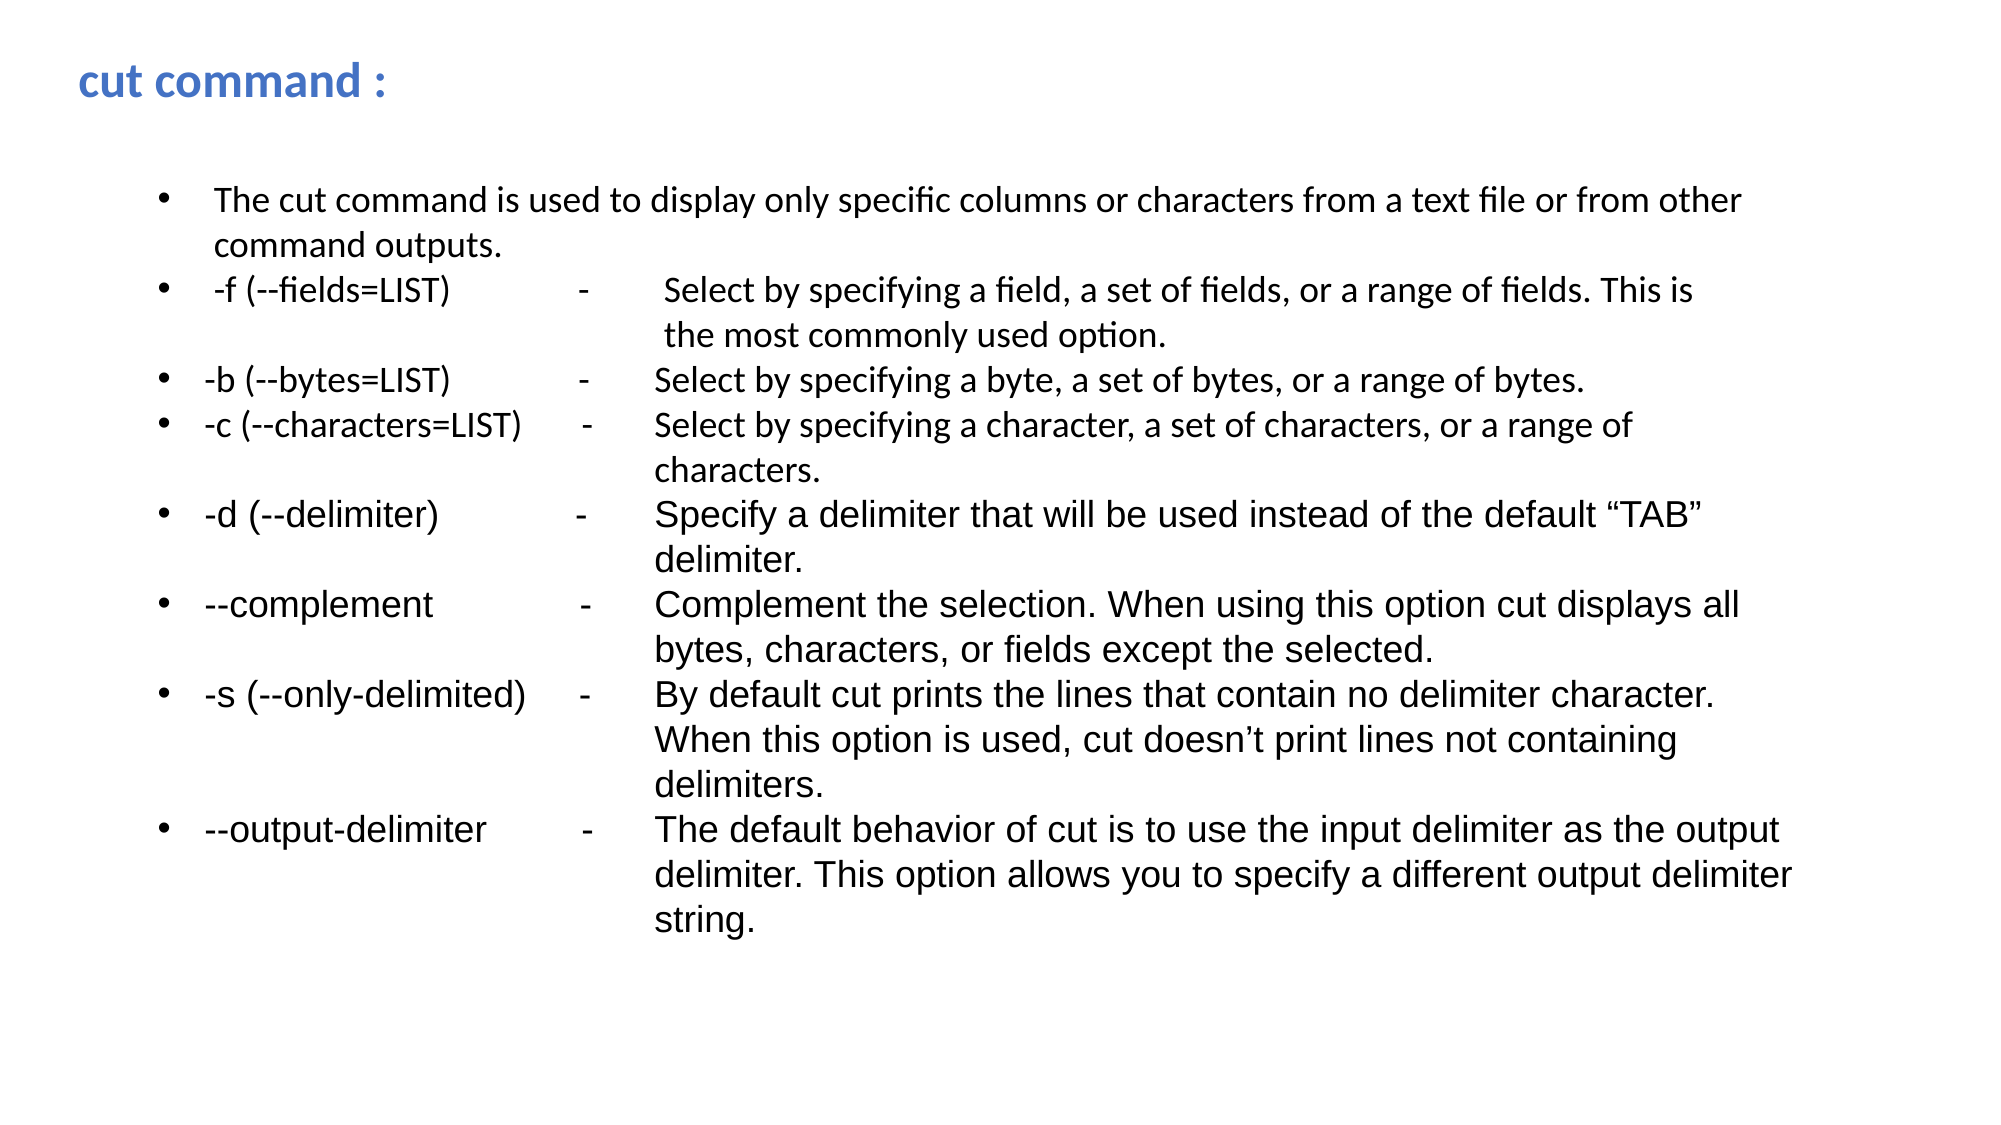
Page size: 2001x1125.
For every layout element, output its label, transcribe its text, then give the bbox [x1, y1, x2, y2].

text_box The cut command is used to display only specific columns or characters from a text file or from other command outputs. -f (--fields=LIST) - Select by specifying a field, a set of fields, or a range of fields. This is the most commonly used option. -b (--bytes=LIST) - Select by specifying a byte, a set of bytes, or a range of bytes. -c (--characters=LIST) - Select by specifying a character, a set of characters, or a range of characters. -d (--delimiter) - Specify a delimiter that will be used instead of the default “TAB” delimiter. --complement - Complement the selection. When using this option cut displays all bytes, characters, or fields except the selected. -s (--only-delimited) - By default cut prints the lines that contain no delimiter character. When this option is used, cut doesn’t print lines not containing delimiters. --output-delimiter - The default behavior of cut is to use the input delimiter as the output delimiter. This option allows you to specify a different output delimiter string. [157, 175, 1897, 1121]
text_box cut command : [63, 40, 1064, 115]
